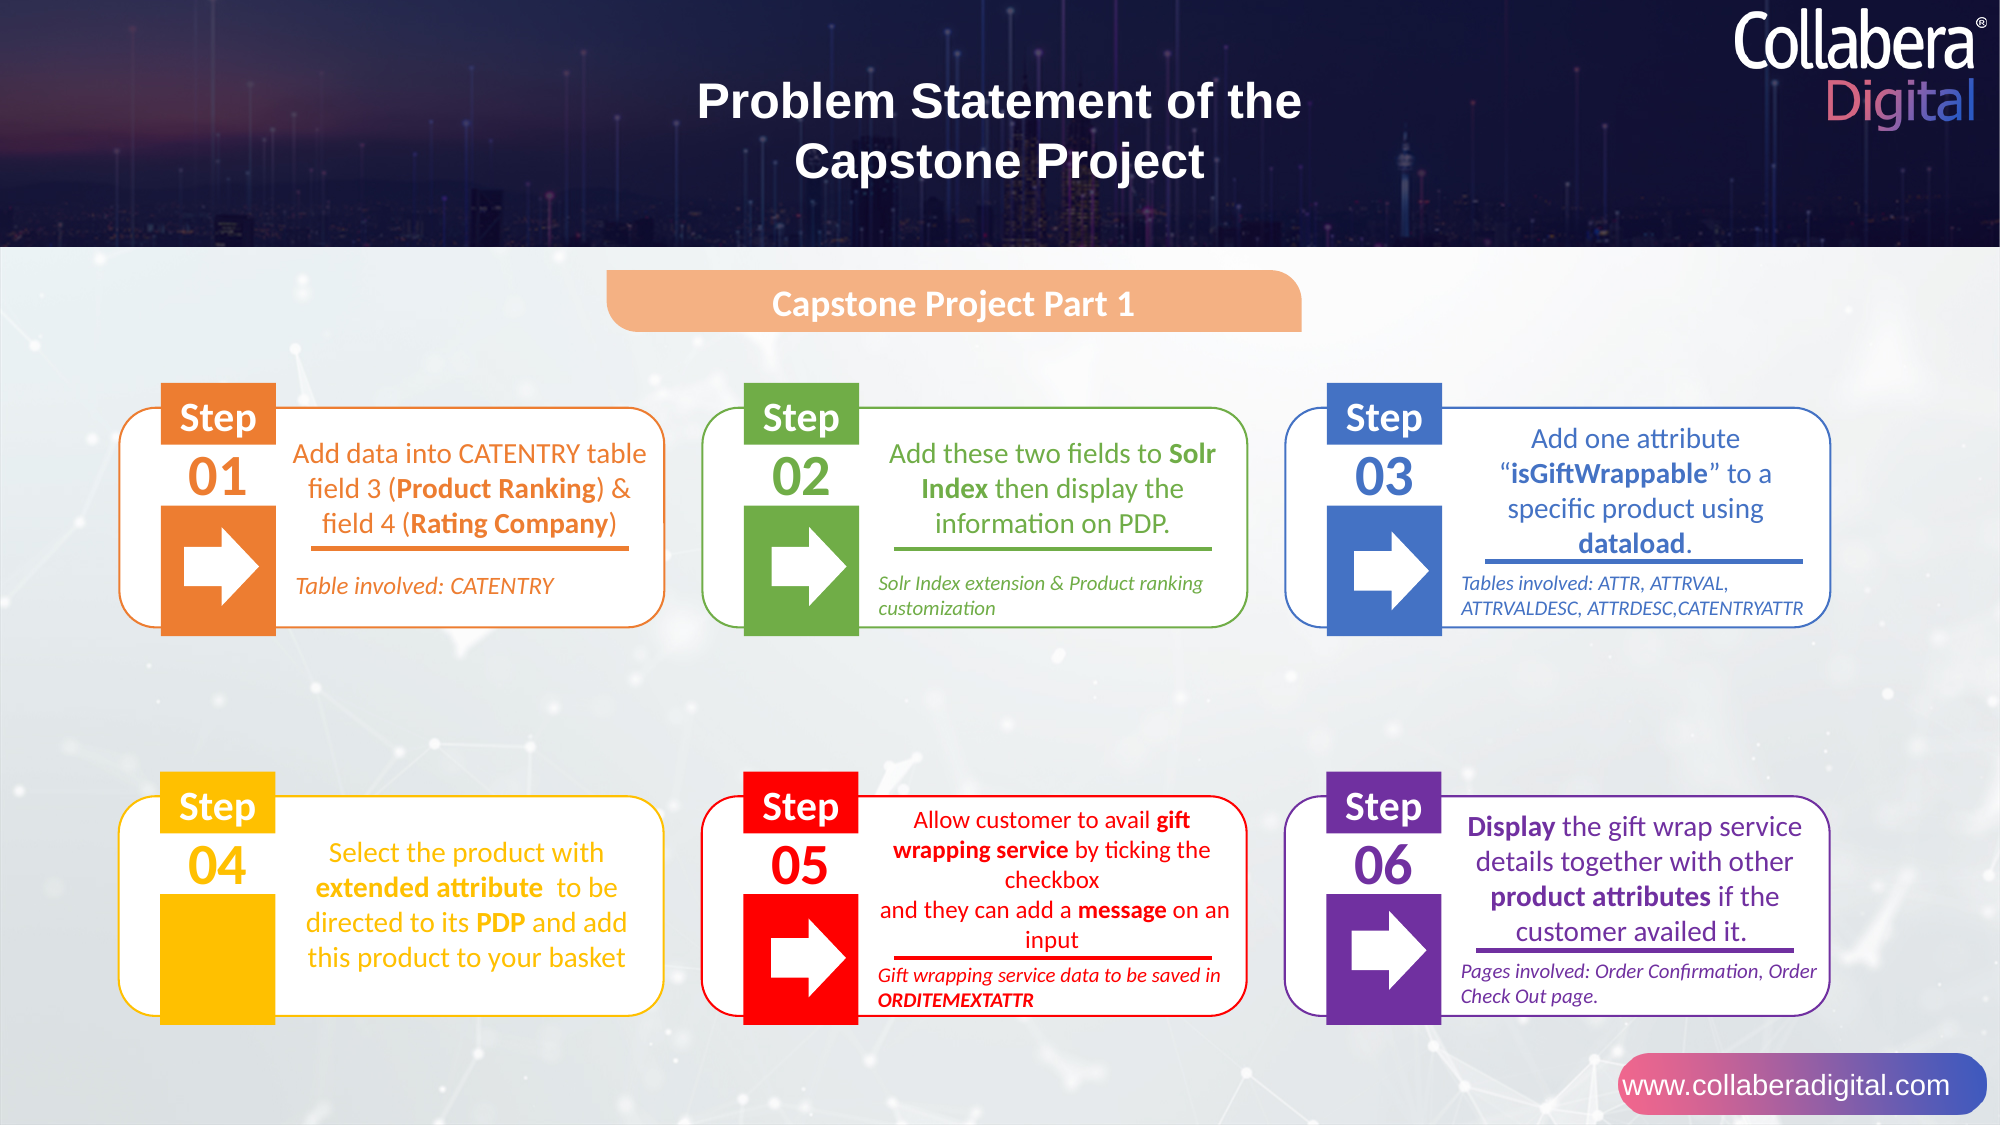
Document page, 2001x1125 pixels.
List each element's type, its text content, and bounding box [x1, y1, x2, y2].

text_box Capstone Project Part 1 [605, 269, 1303, 333]
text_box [119, 382, 702, 637]
picture [0, 0, 2000, 1125]
text_box Problem Statement of the Capstone Project [678, 61, 1321, 196]
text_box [118, 770, 664, 1025]
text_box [1285, 382, 1869, 637]
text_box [1285, 770, 1868, 1025]
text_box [702, 382, 1285, 637]
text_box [701, 770, 1285, 1025]
